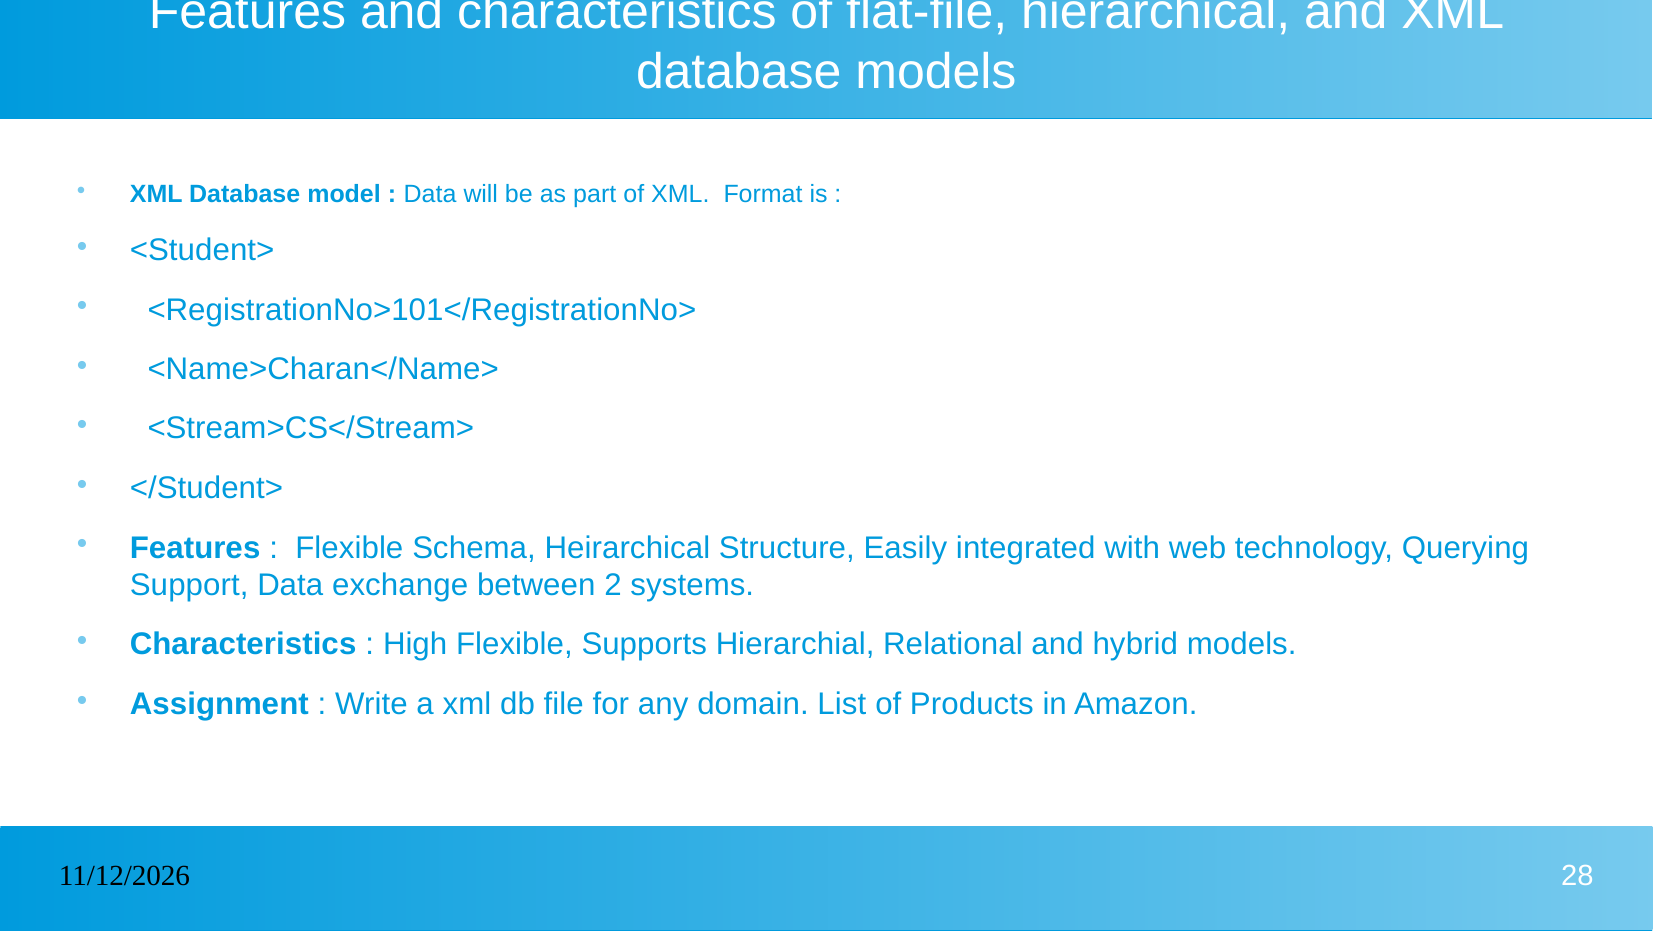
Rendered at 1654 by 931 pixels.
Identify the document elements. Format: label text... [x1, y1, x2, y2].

title Features and characteristics of flat-file, hierarchical, and XML database models [59, 0, 1594, 152]
list XML Database model : Data will be as part of XML. Format is : <Student> <RegistrationNo>101</RegistrationNo> <Name>Charan</Name> <Stream>CS</Stream> </Student> Features : Flexible Schema, Heirarchical Structure, Easily integrated with web technology, Querying Support, Data exchange between 2 systems. Characteristics : High Flexible, Supports Hierarchial, Relational and hybrid models. Assignment : Write a xml db file for any domain. List of Products in Amazon. [59, 177, 1594, 767]
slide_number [59, 856, 442, 915]
slide_number 28 [1210, 856, 1594, 915]
